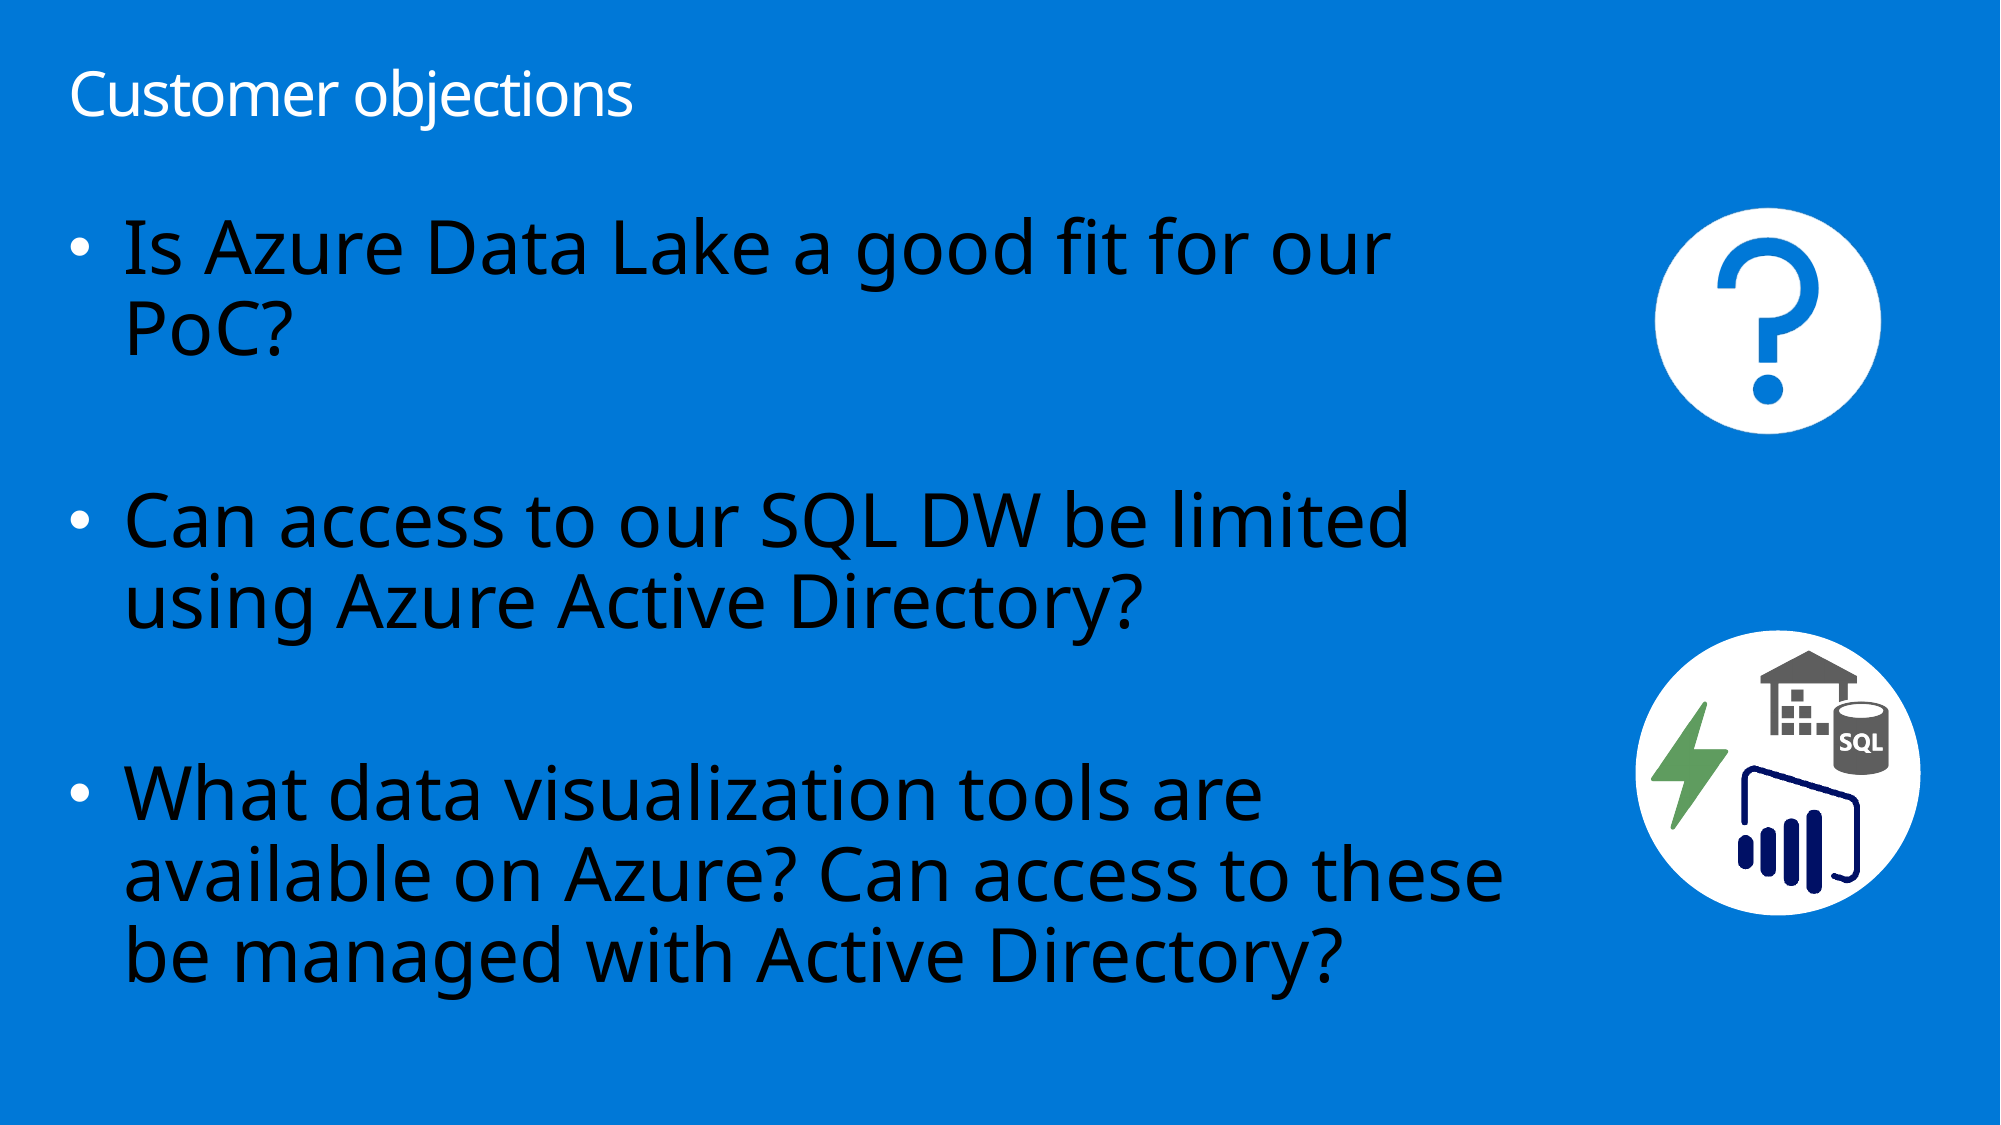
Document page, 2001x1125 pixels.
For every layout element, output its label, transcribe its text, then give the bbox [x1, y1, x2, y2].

title Customer objections [44, 47, 1957, 196]
list Is Azure Data Lake a good fit for our PoC? Can access to our SQL DW be limited using Azure Active Directory? What data visualization tools are available on Azure? Can access to these be managed with Active Directory? [44, 196, 1600, 1073]
text_box [1863, 682, 1922, 889]
text_box [1654, 629, 1849, 765]
text_box [1646, 830, 1855, 917]
picture [1625, 178, 1911, 465]
picture [1625, 648, 1889, 894]
